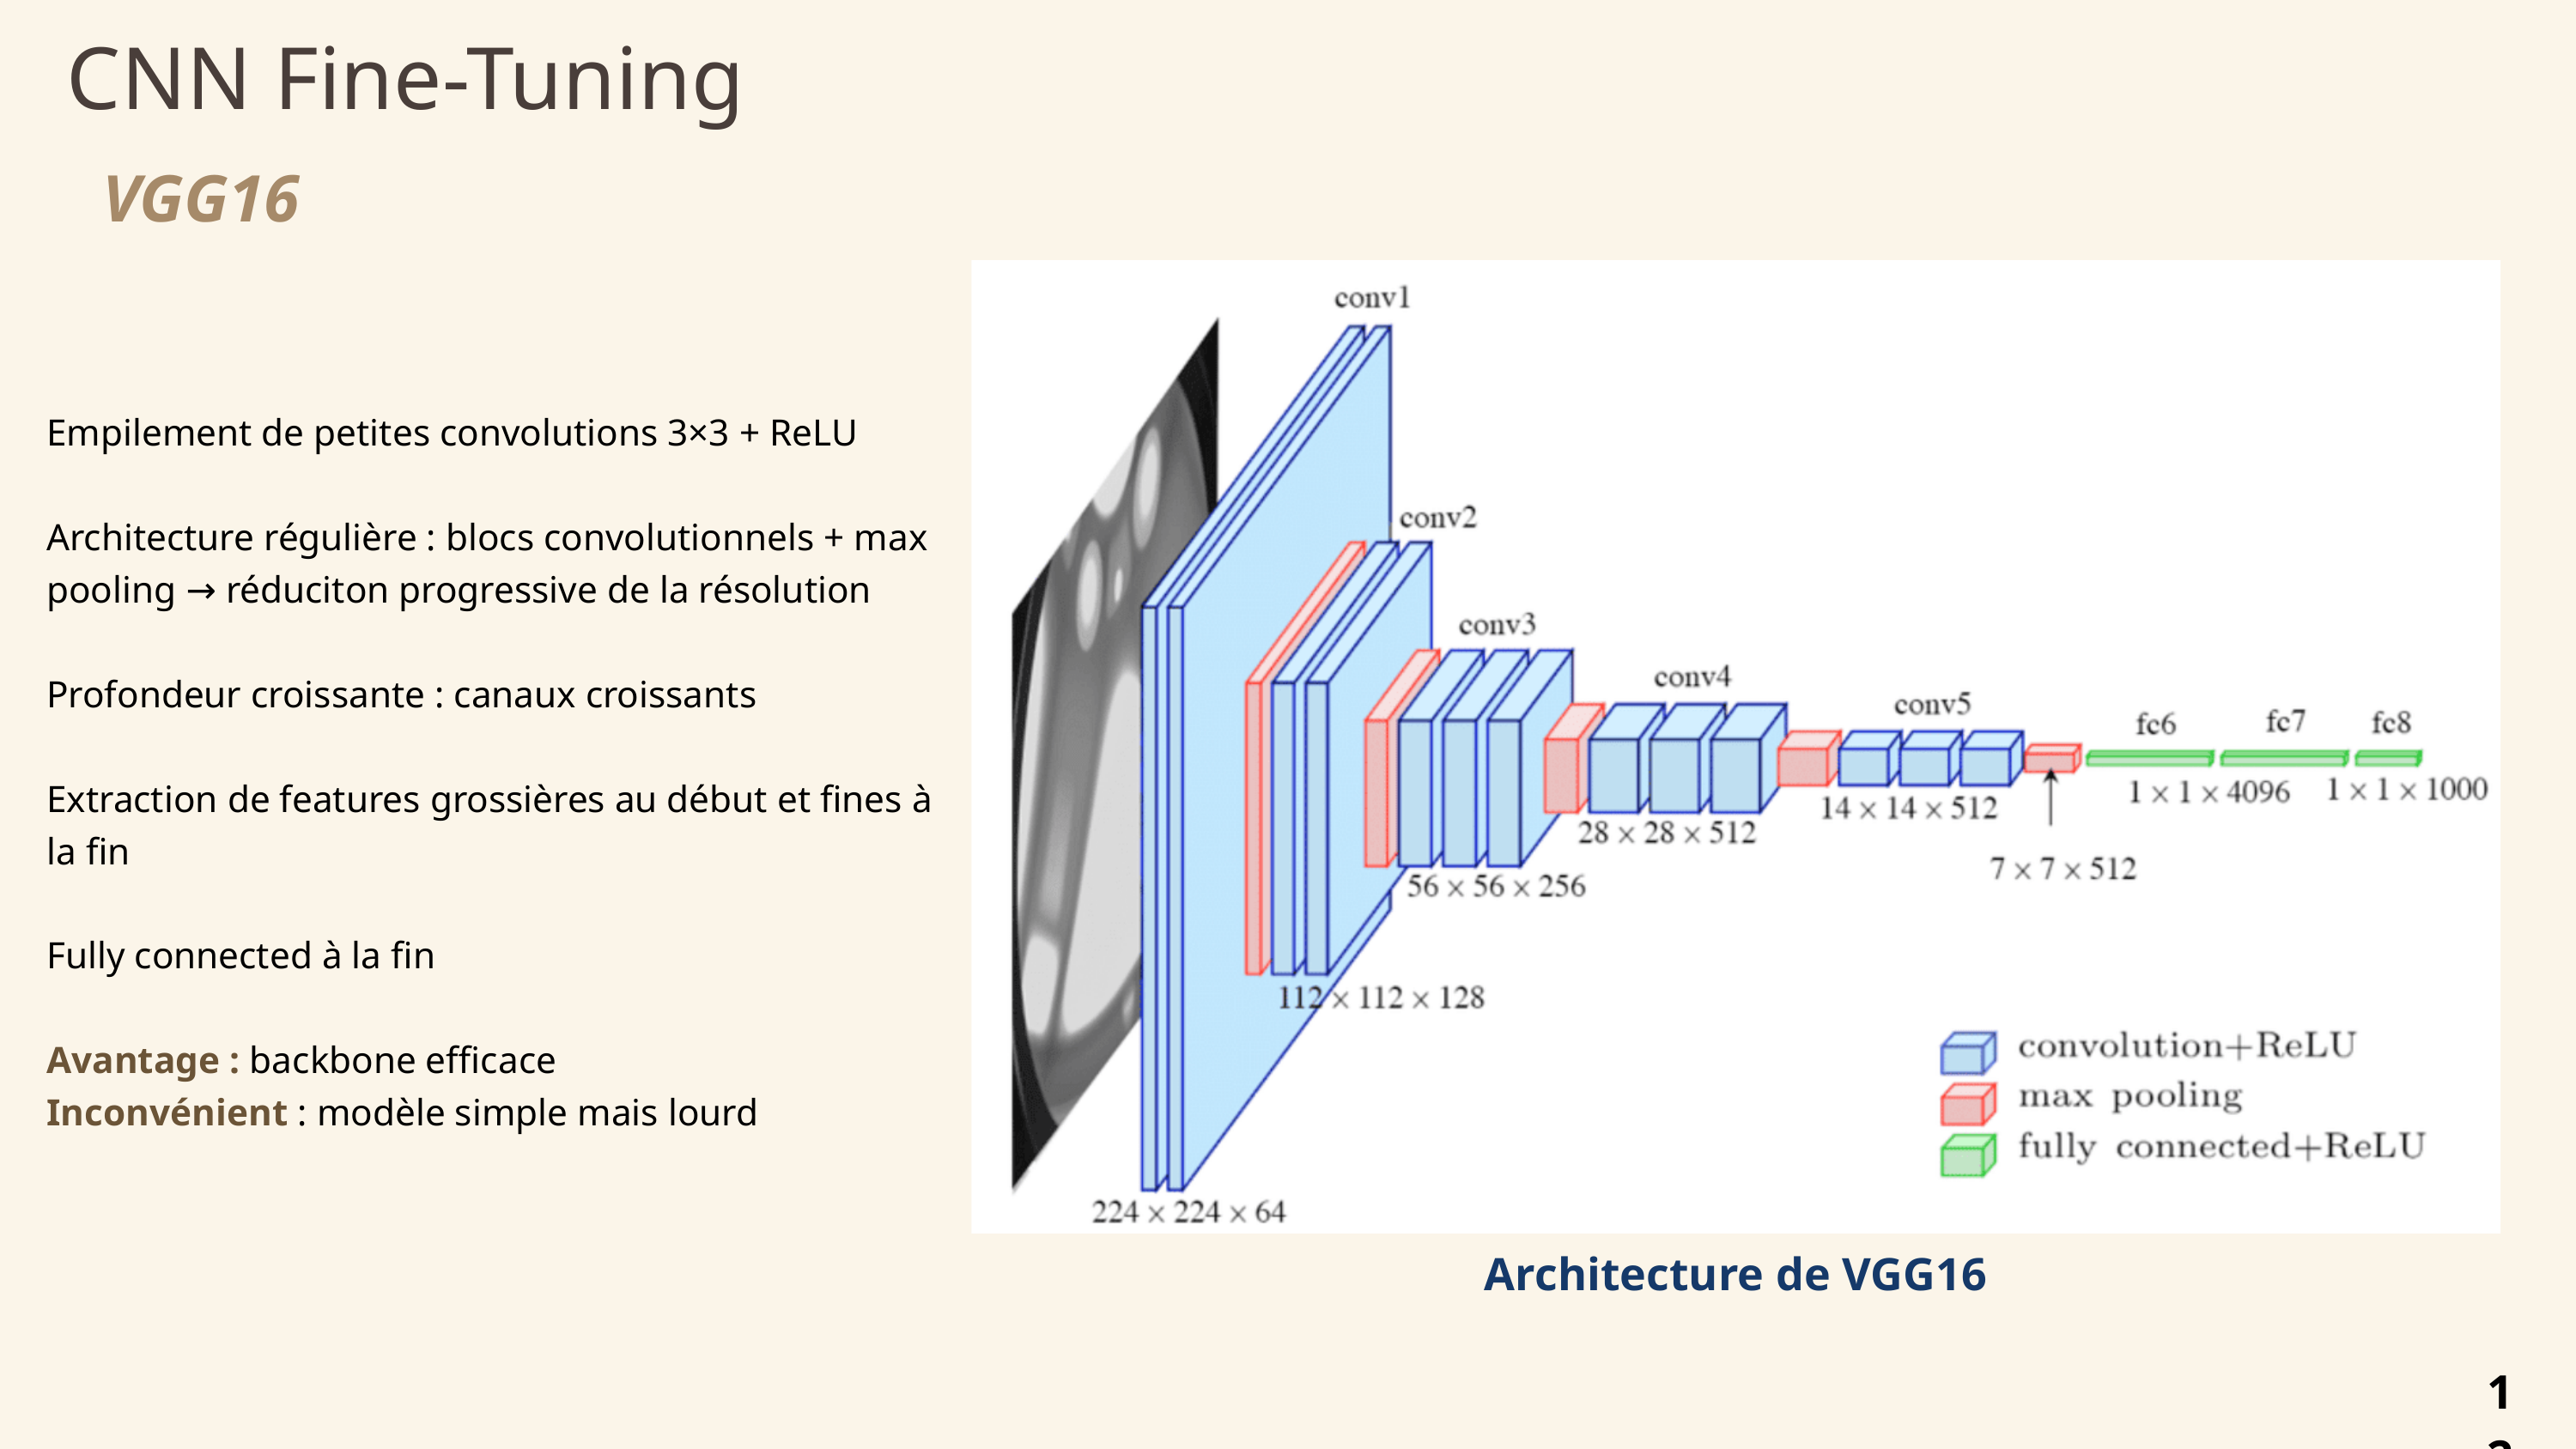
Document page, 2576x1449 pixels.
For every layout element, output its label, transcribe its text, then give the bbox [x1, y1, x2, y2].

text_box Architecture de VGG16 [1279, 1240, 2193, 1300]
text_box 12 [2476, 1353, 2524, 1449]
text_box CNN Fine-Tuning [66, 30, 1401, 127]
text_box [970, 260, 2501, 1234]
text_box VGG16 [102, 162, 734, 235]
text_box Empilement de petites convolutions 3×3 + ReLU Architecture régulière : blocs convolutionnels + max pooling → réduciton progressive de la résolution Profondeur croissante : canaux croissants Extraction de features grossières au début et fines à la fin Fully connected à la fin Avantage : backbone efficace Inconvénient : modèle simple mais lourd [46, 401, 939, 1133]
